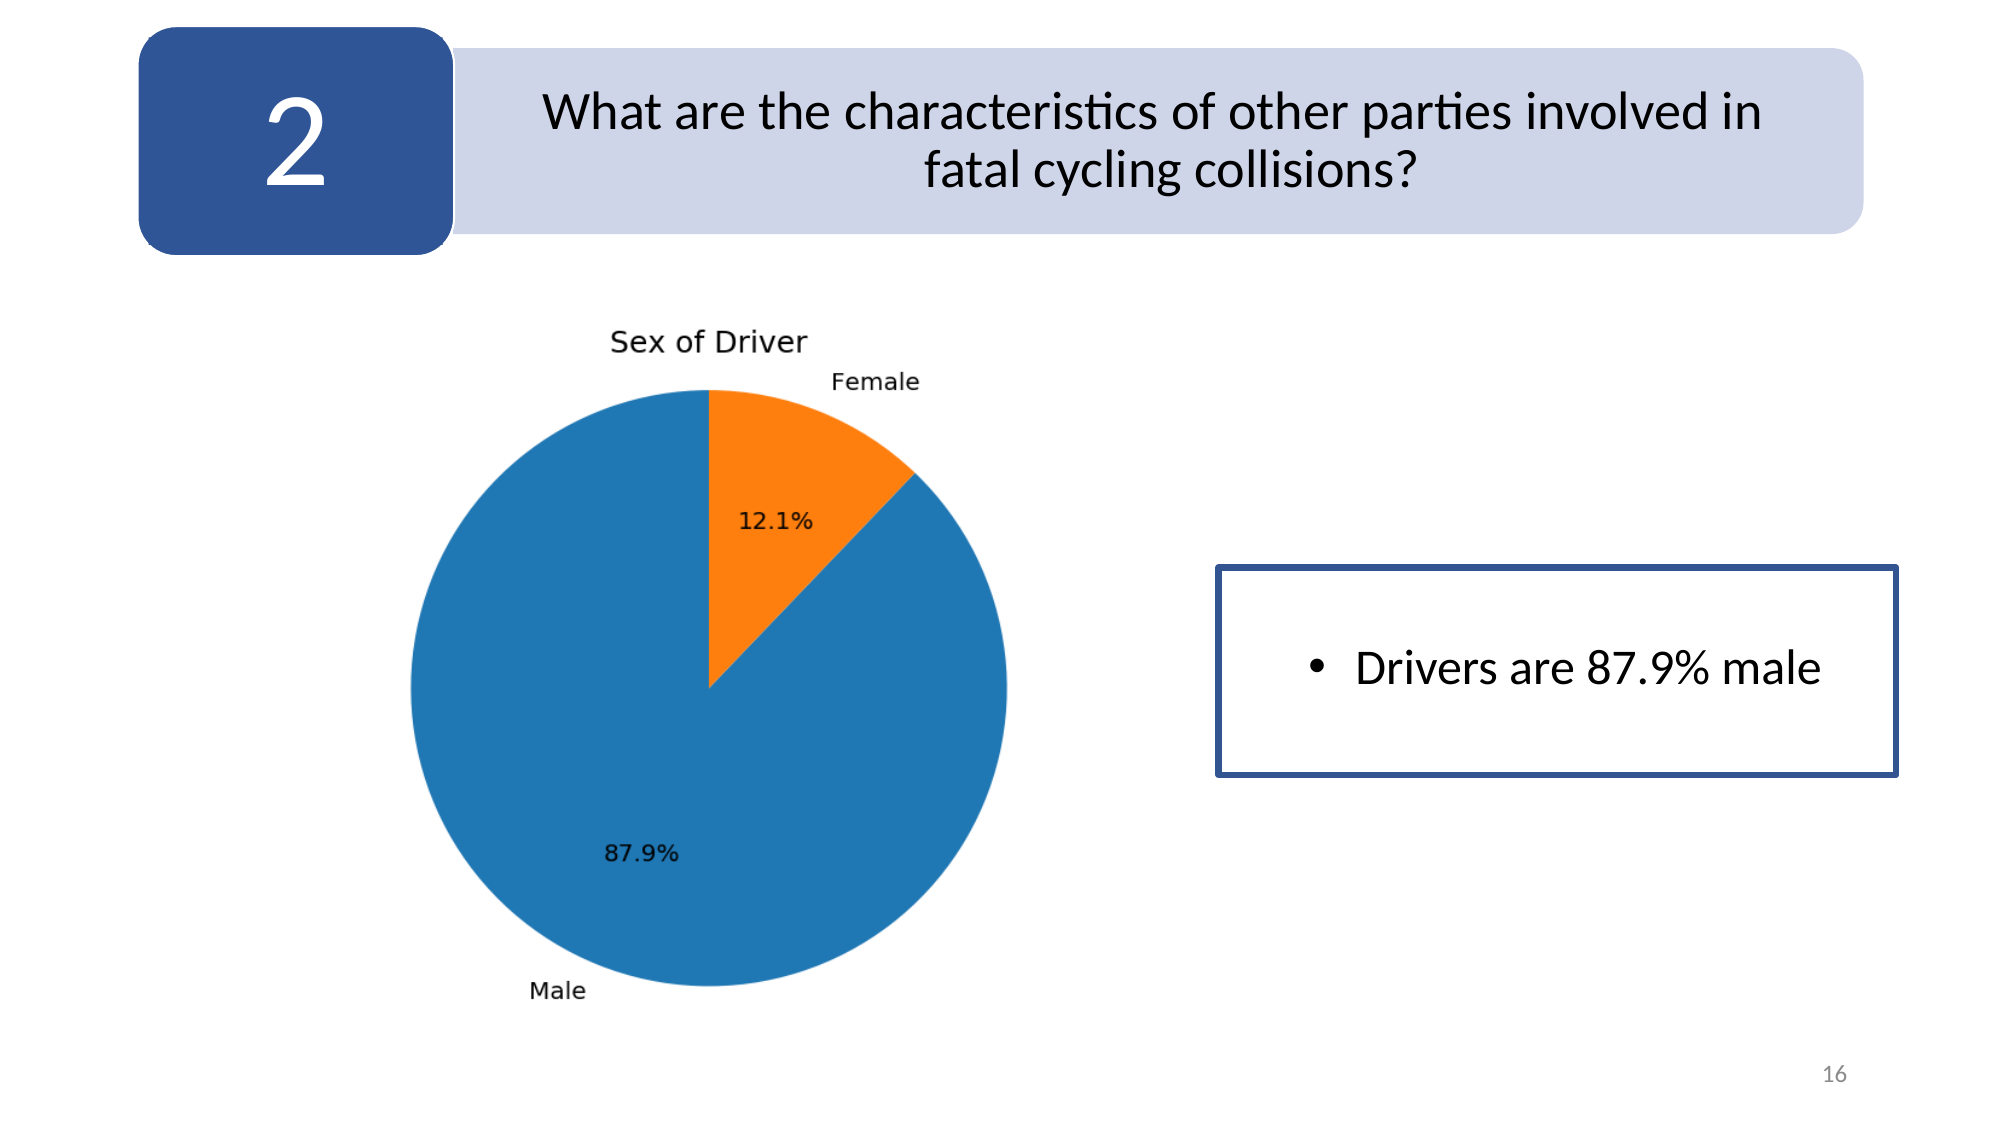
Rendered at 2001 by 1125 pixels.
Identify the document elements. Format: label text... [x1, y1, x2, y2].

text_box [455, 49, 1863, 234]
text_box Drivers are 87.9% male [1516, 567, 1897, 775]
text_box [137, 26, 455, 257]
slide_number 16 [1412, 1042, 1863, 1103]
picture [52, 255, 1516, 1090]
